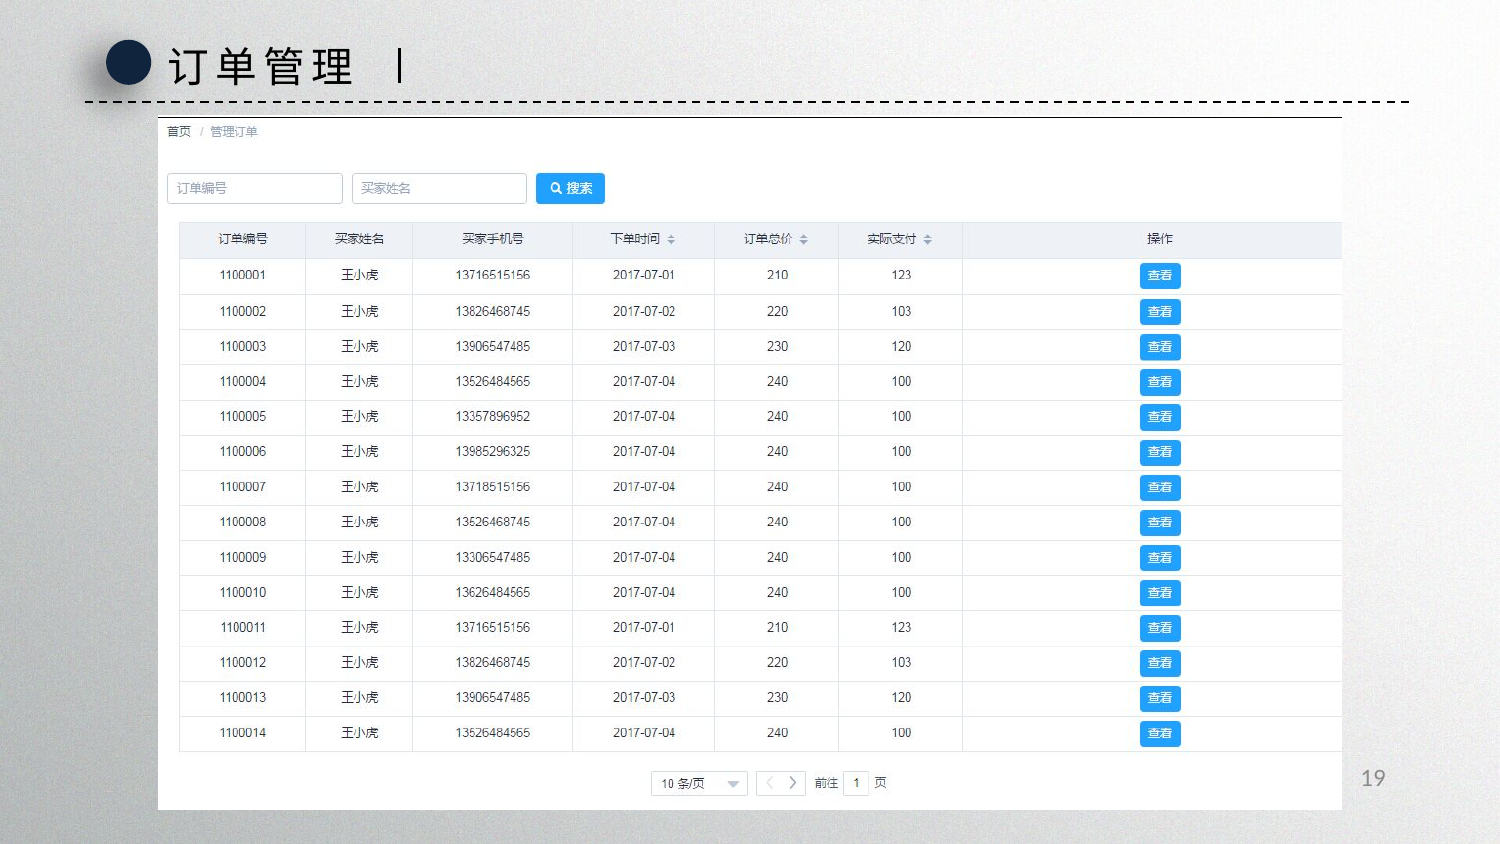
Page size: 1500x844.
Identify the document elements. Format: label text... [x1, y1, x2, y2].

picture [0, 0, 1500, 844]
slide_number 19 [1346, 753, 1401, 799]
text_box 订单管理 [153, 33, 369, 99]
text_box [104, 37, 153, 87]
